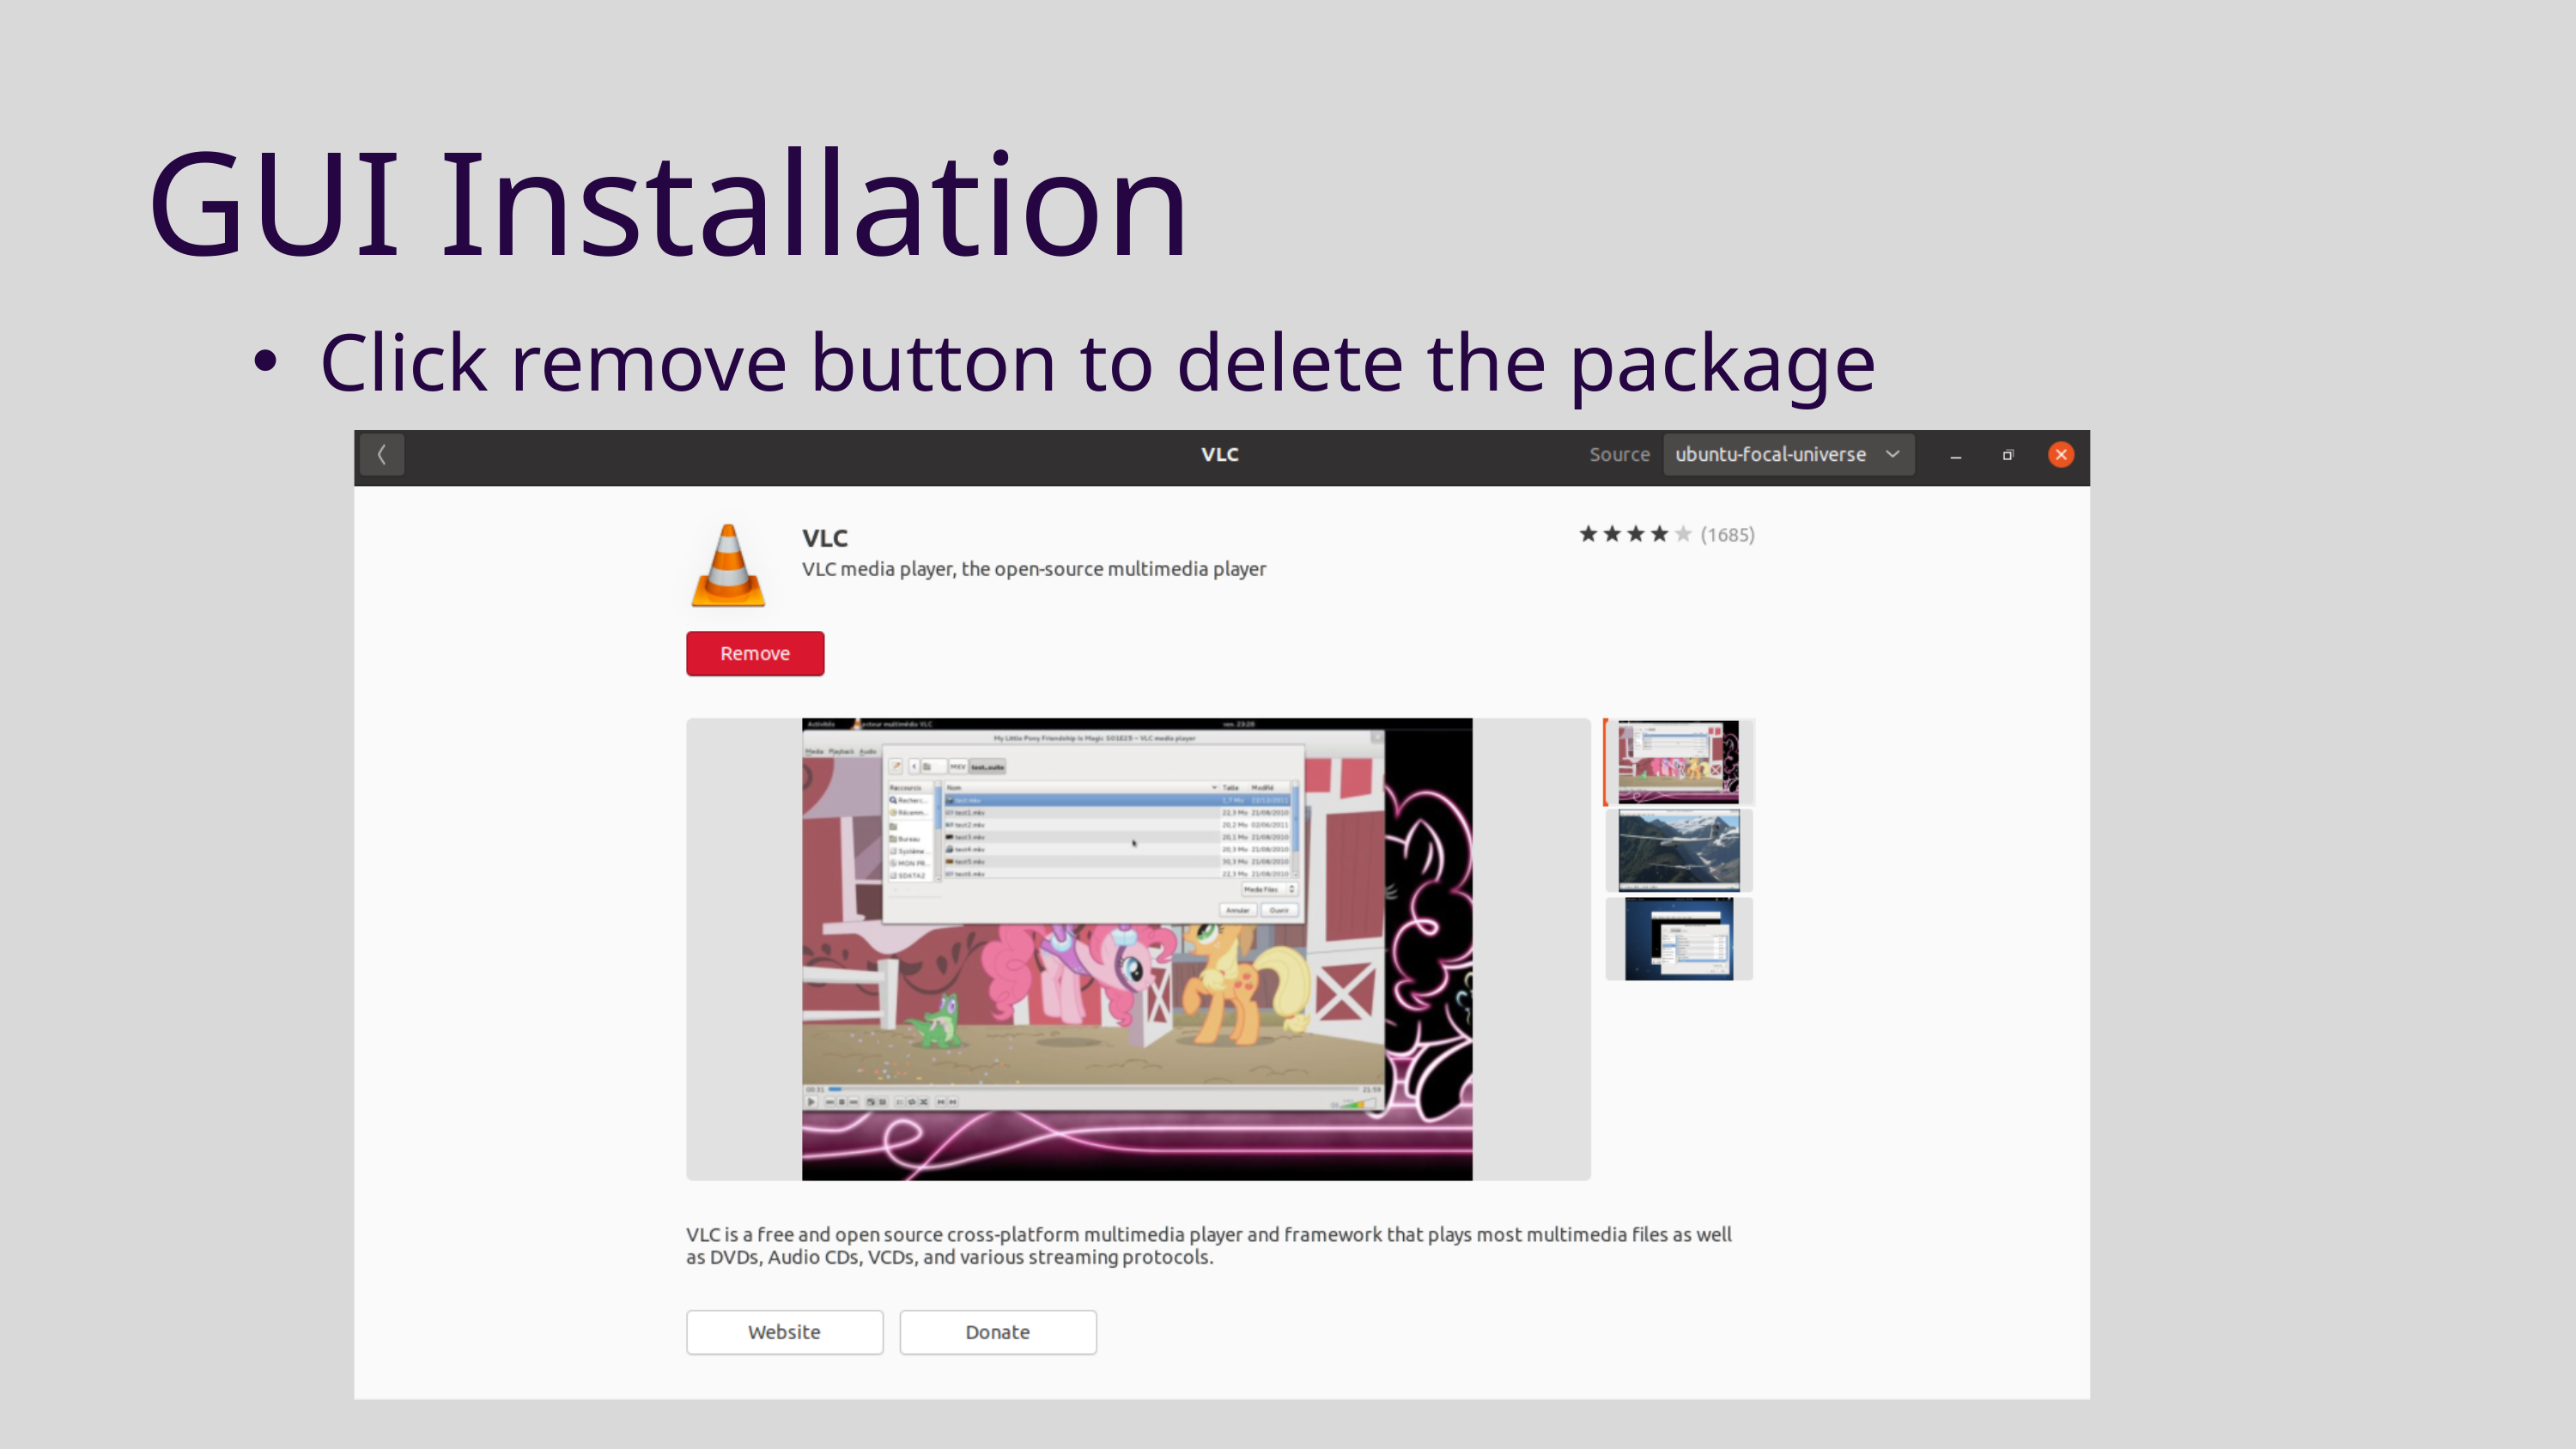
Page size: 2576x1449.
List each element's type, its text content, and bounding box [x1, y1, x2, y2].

text_box GUI Installation [144, 122, 2432, 284]
text_box Click remove button to delete the package [185, 317, 2432, 407]
picture [354, 429, 2091, 1400]
